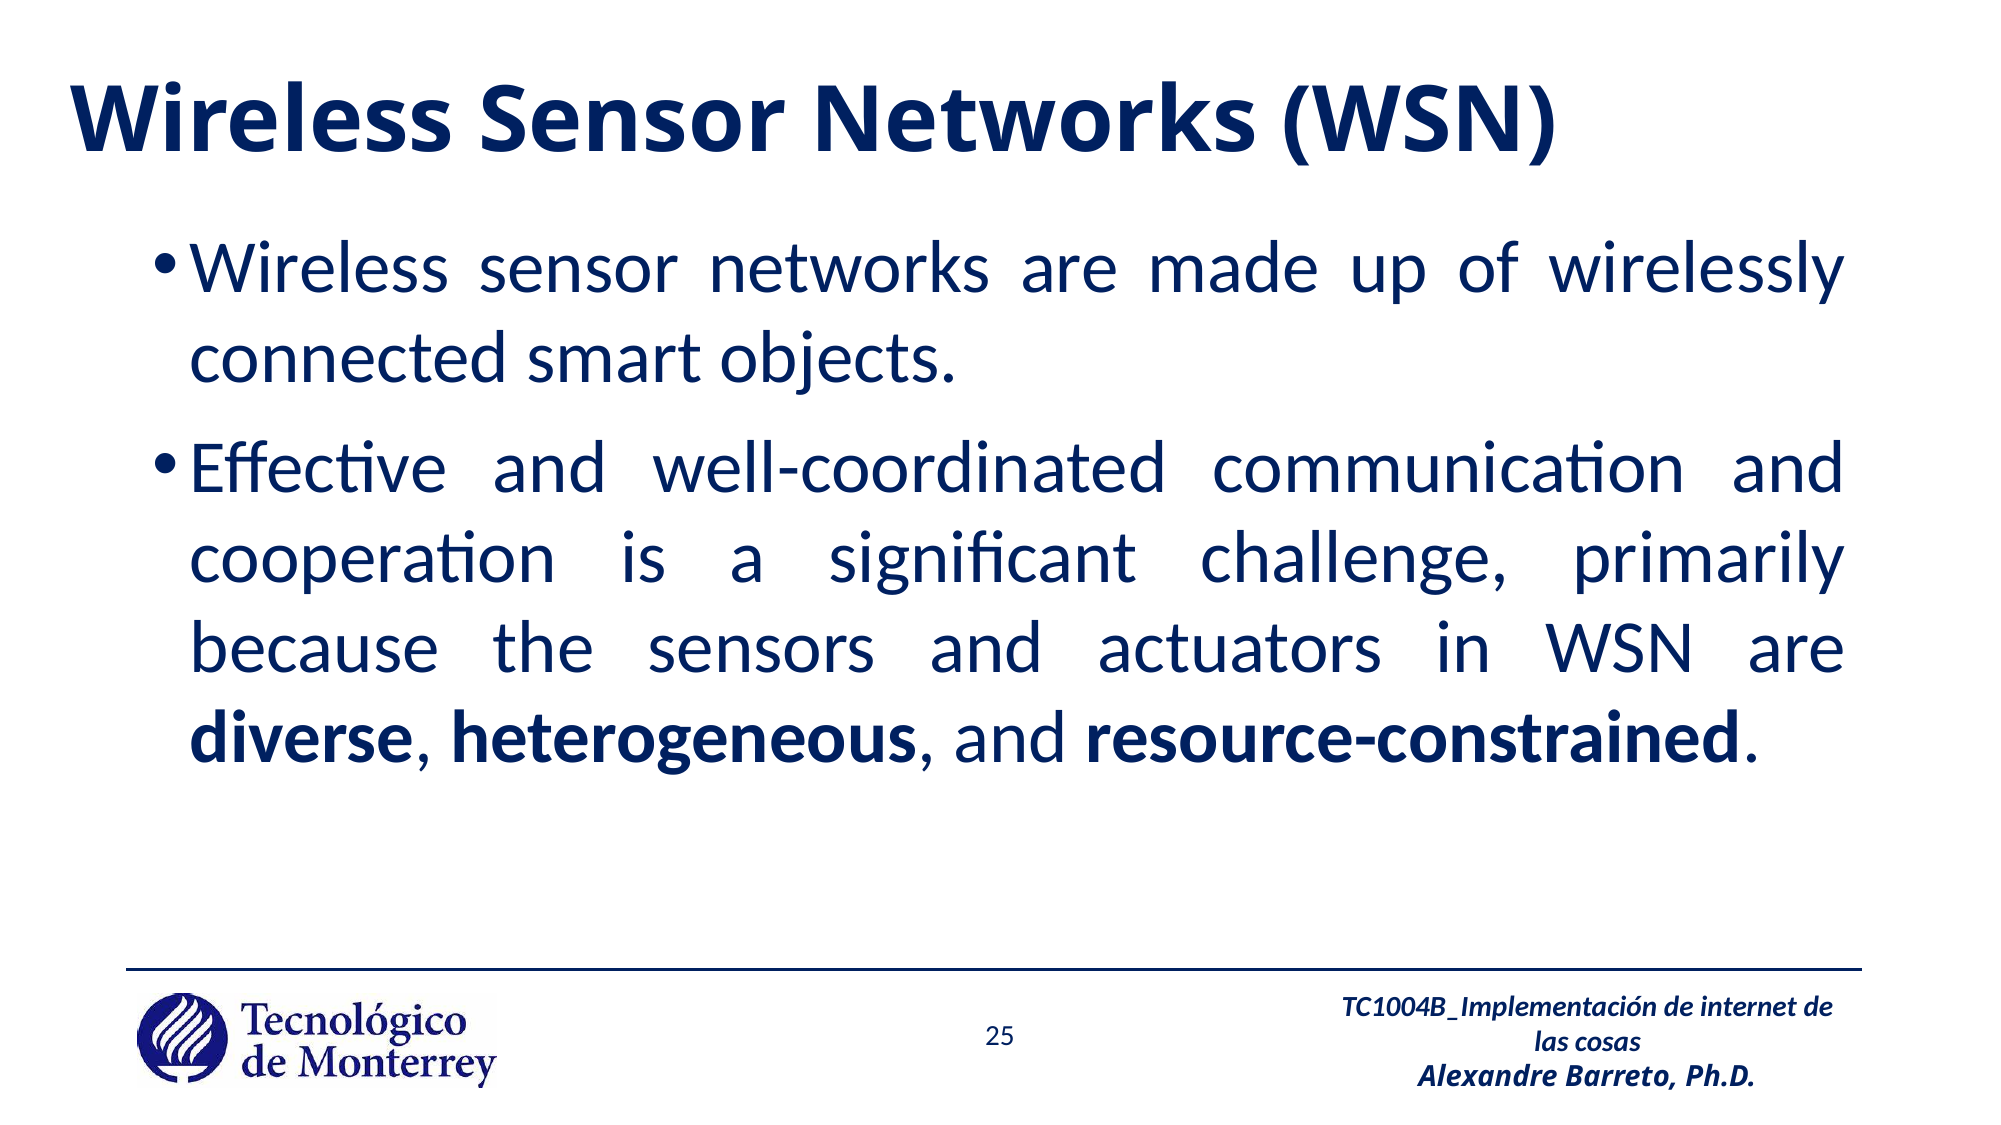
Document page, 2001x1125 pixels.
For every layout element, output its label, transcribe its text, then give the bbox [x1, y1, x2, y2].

picture [137, 993, 497, 1088]
title Wireless Sensor Networks (WSN) [55, 13, 1781, 231]
list Wireless sensor networks are made up of wirelessly connected smart objects. Effective and well-coordinated communication and cooperation is a significant challenge, primarily because the sensors and actuators in WSN are diverse, heterogeneous, and resource-constrained. [137, 209, 1863, 941]
